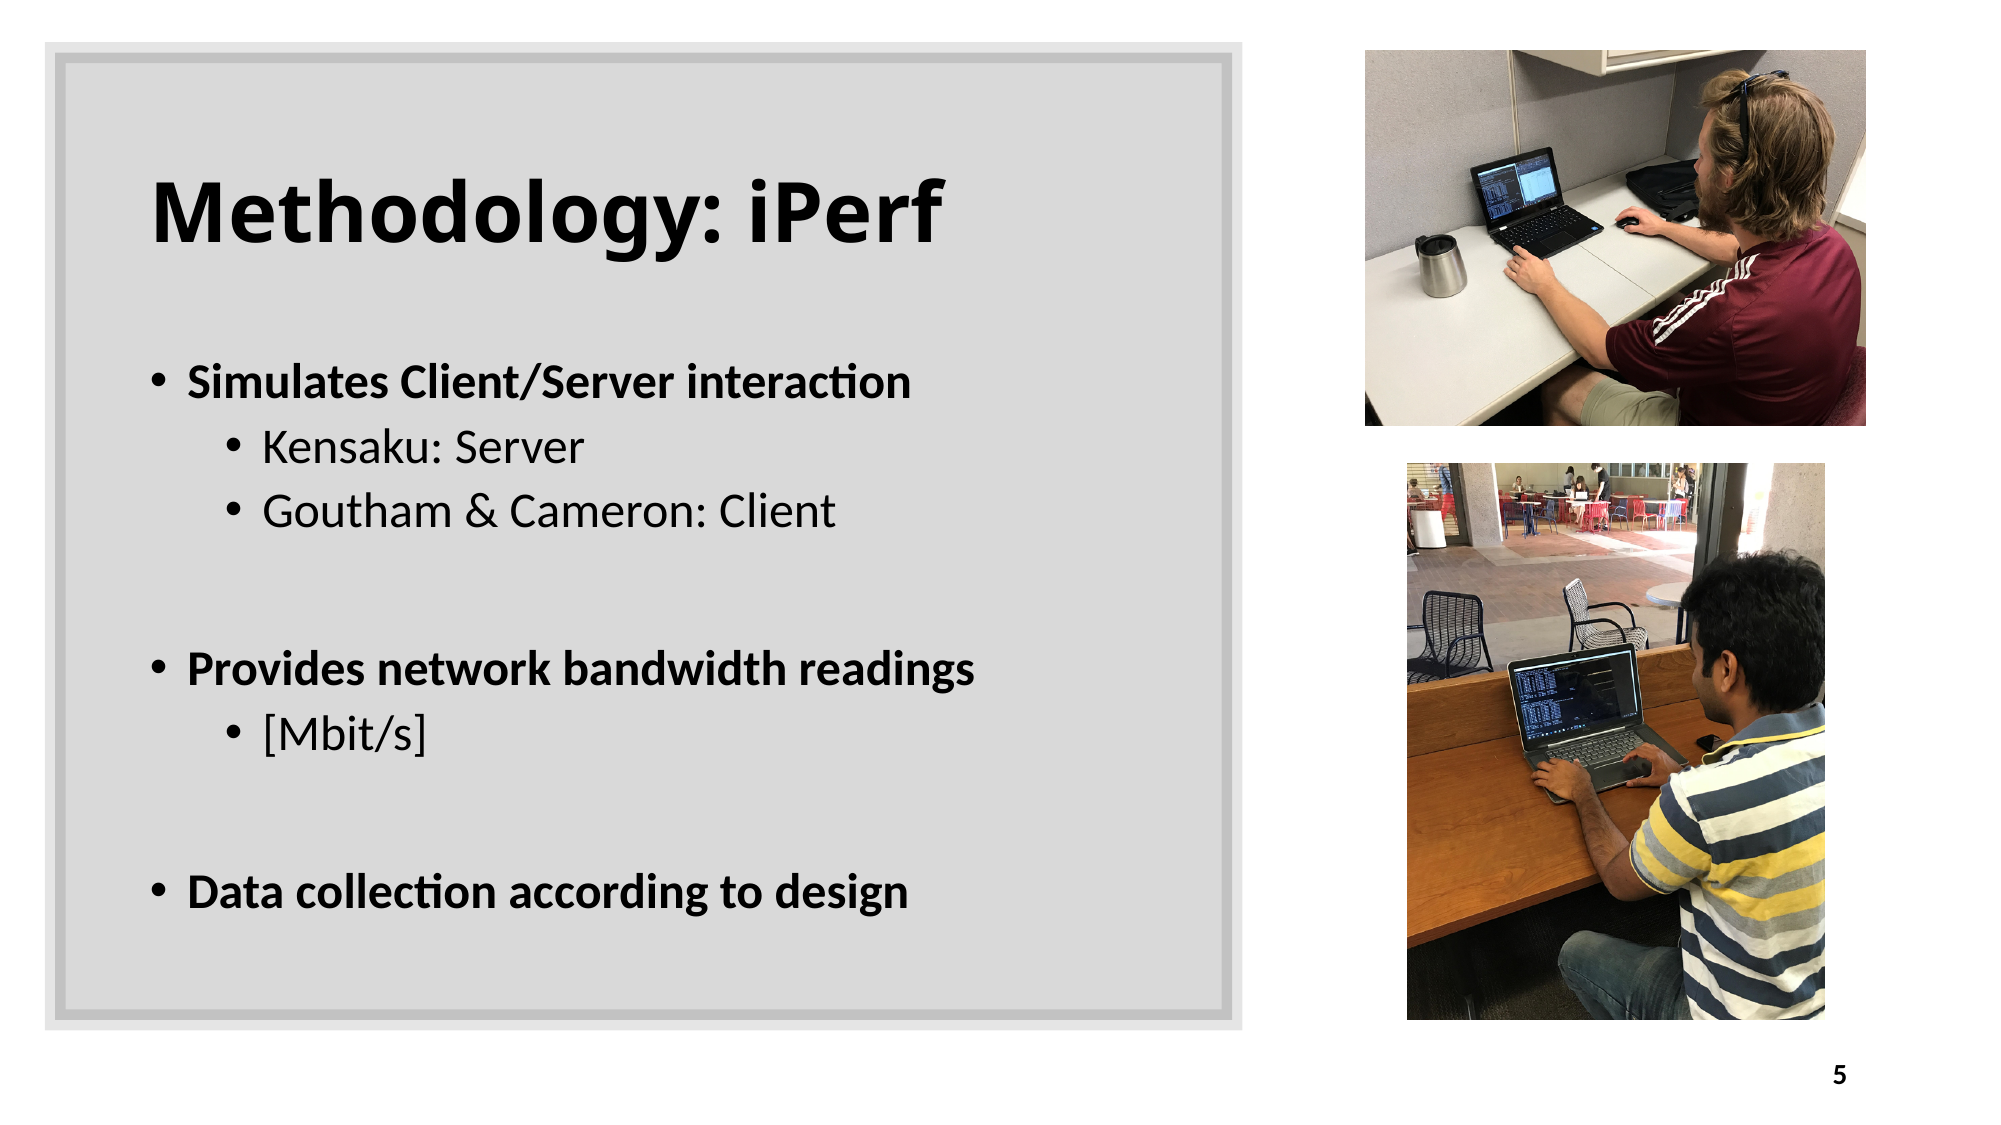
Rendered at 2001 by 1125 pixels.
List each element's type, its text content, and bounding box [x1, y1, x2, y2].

text_box [54, 52, 1233, 1021]
picture [1407, 463, 1825, 1020]
list Simulates Client/Server interaction Kensaku: Server Goutham & Cameron: Client Provides network bandwidth readings [Mbit/s] Data collection according to design [134, 348, 1153, 943]
slide_number 5 [1412, 1042, 1863, 1103]
picture [1365, 50, 1866, 426]
title Methodology: iPerf [134, 105, 1153, 326]
